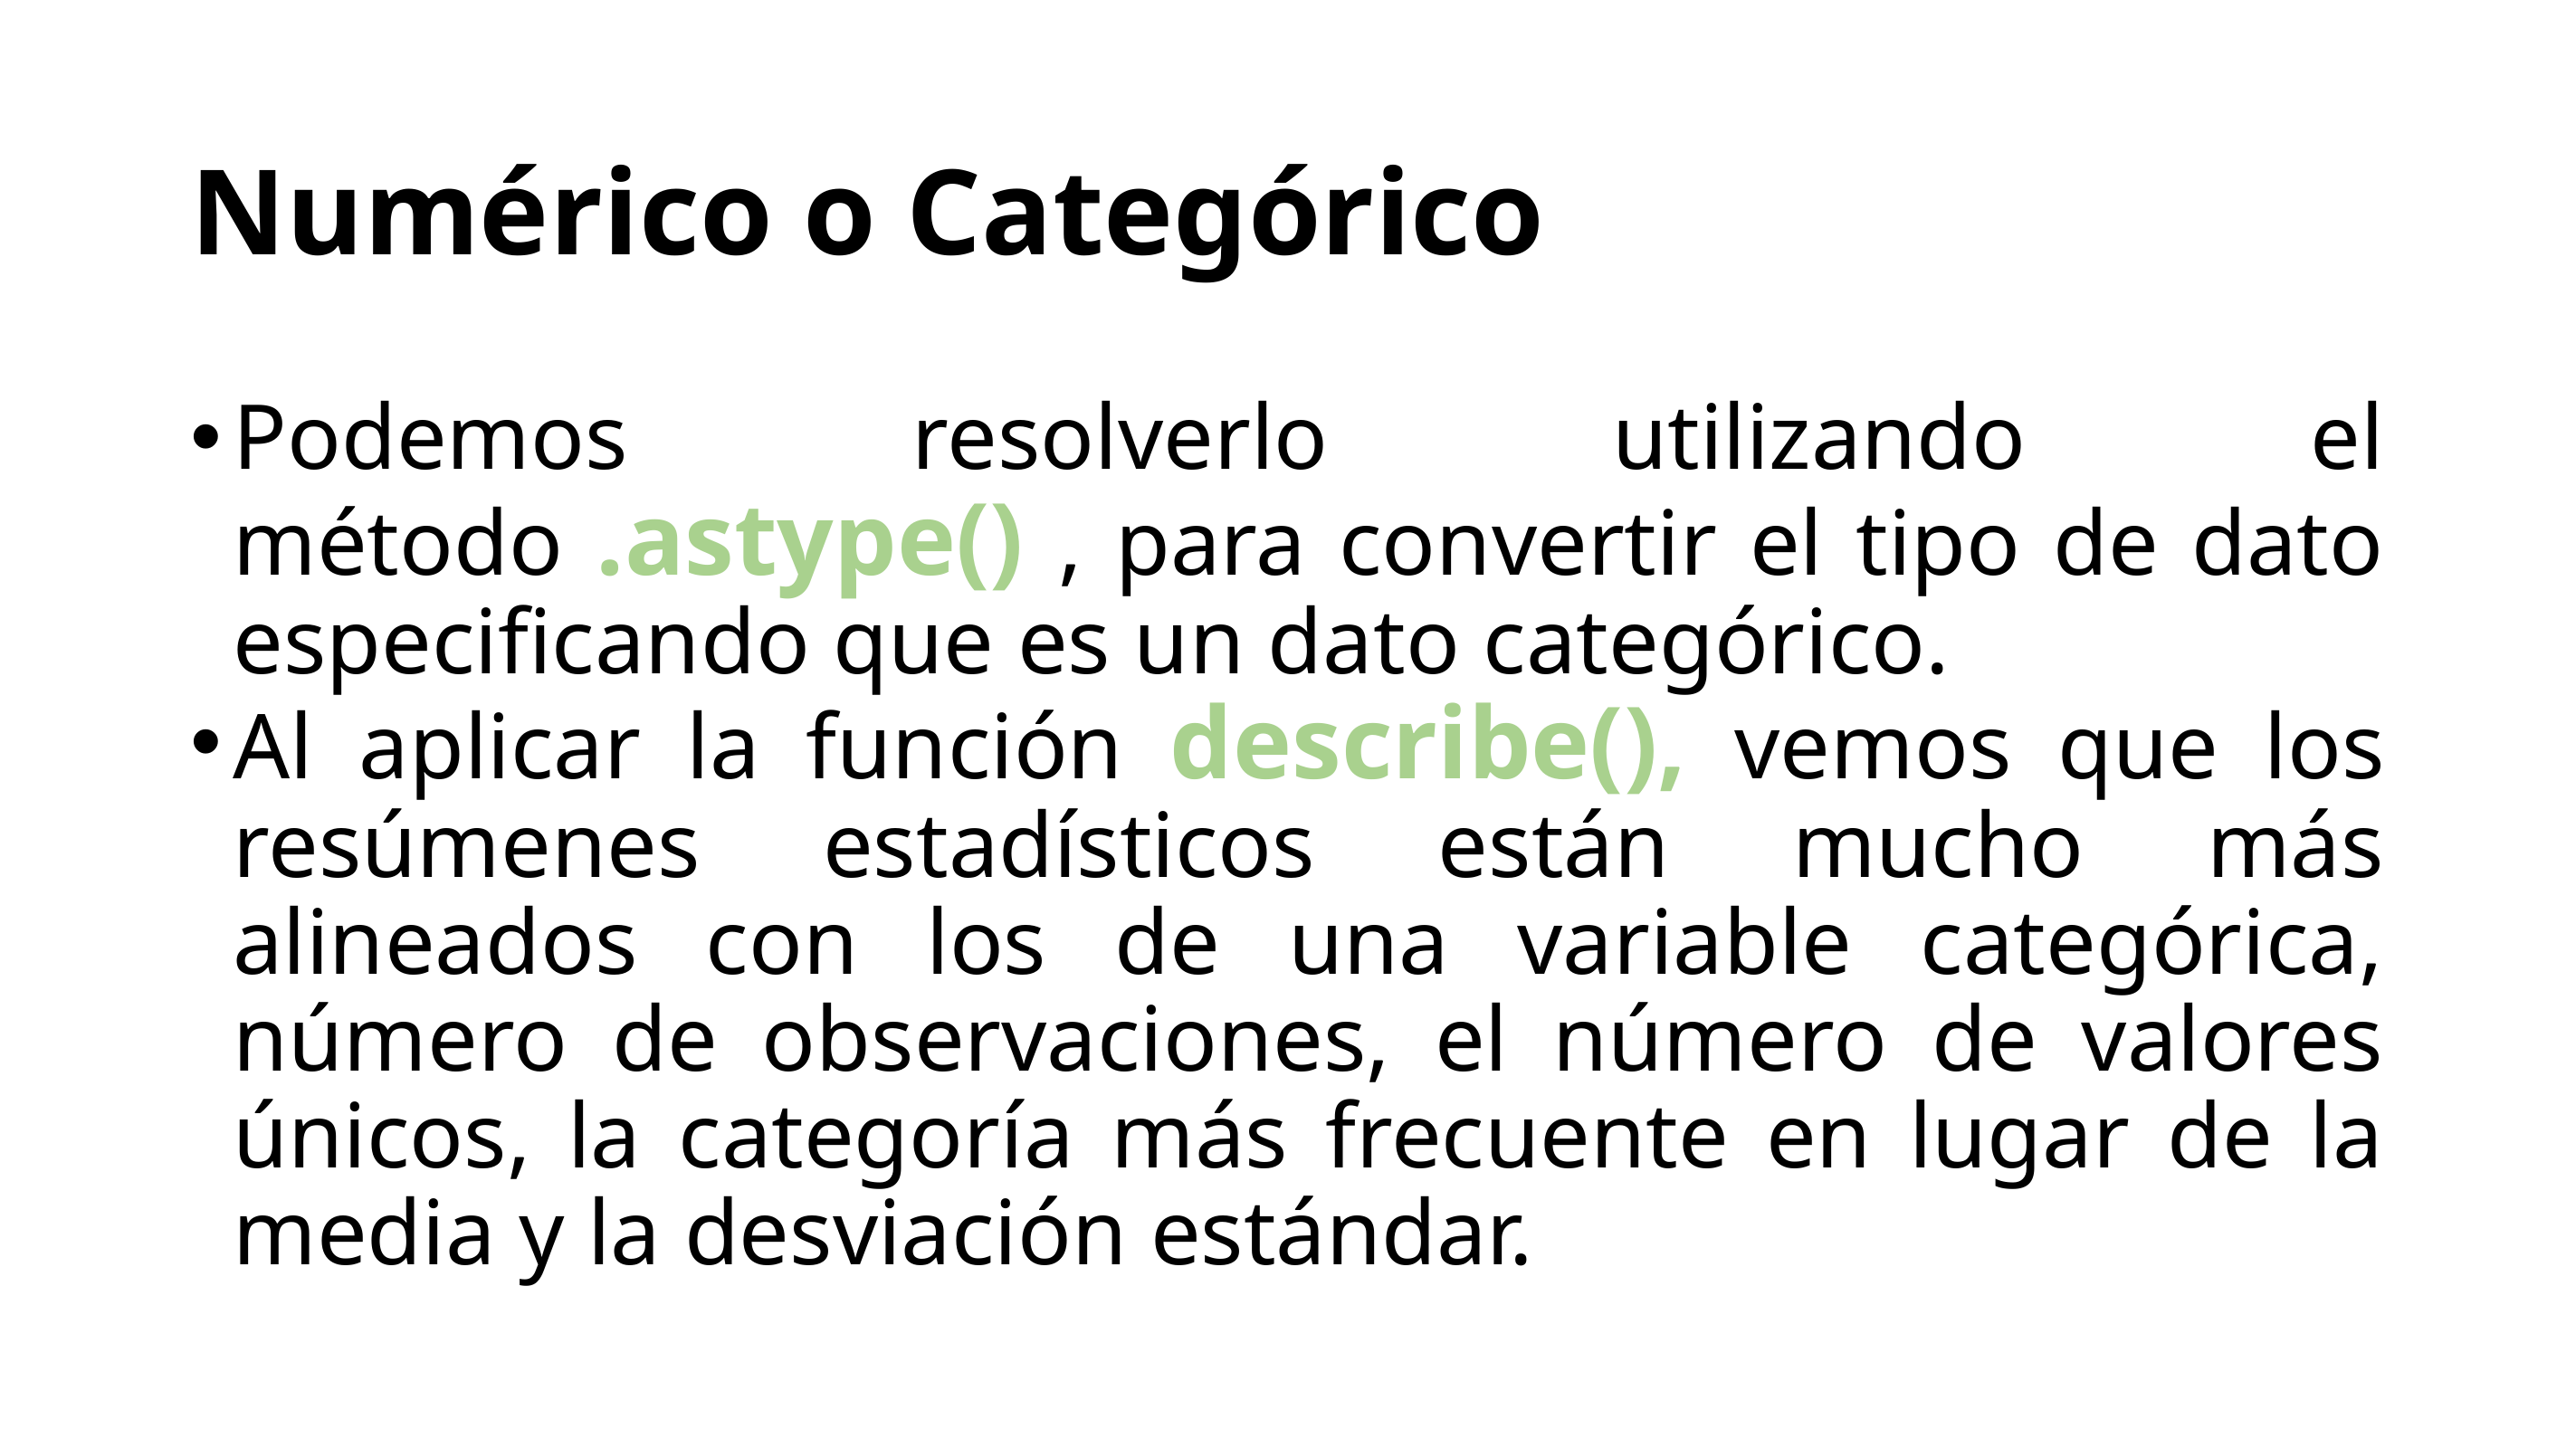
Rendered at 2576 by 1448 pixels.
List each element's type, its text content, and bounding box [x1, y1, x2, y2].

list Podemos resolverlo utilizando el método .astype() , para convertir el tipo de dato especificando que es un dato categórico. Al aplicar la función describe(), vemos que los resúmenes estadísticos están mucho más alineados con los de una variable categórica, número de observaciones, el número de valores únicos, la categoría más frecuente en lugar de la media y la desviación estándar. [177, 385, 2399, 1304]
title Numérico o Categórico [177, 77, 2399, 357]
